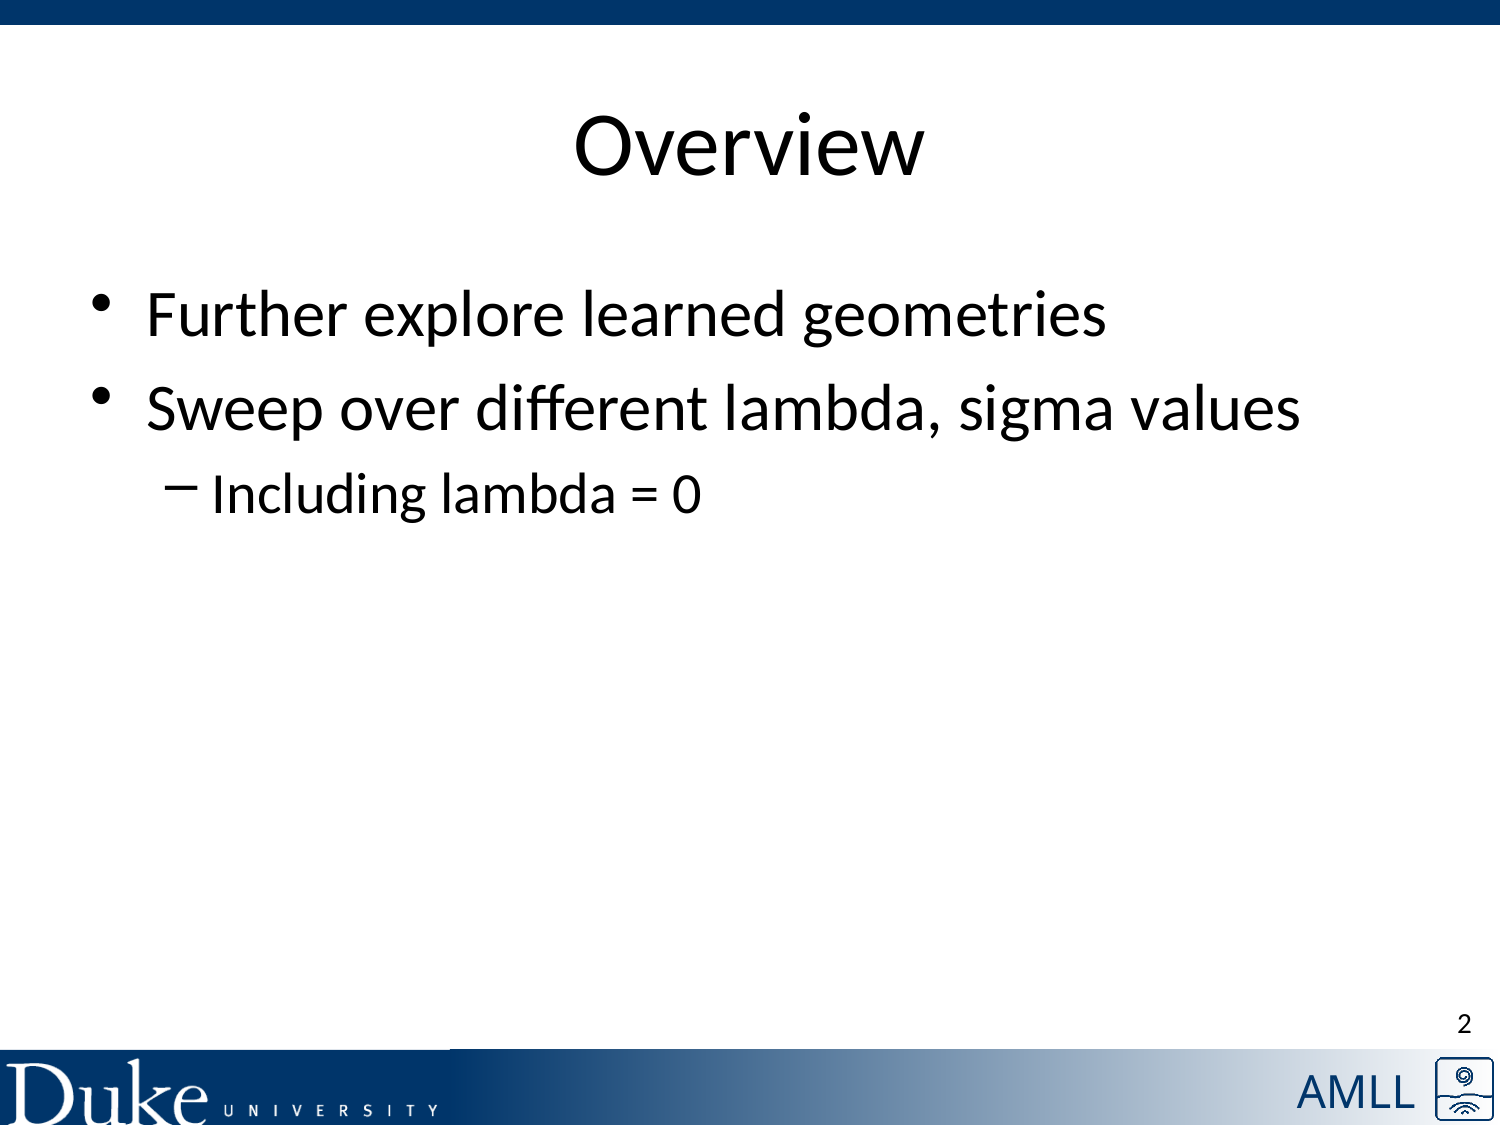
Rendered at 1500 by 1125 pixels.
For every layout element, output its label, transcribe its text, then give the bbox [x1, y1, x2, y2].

list Further explore learned geometries Sweep over different lambda, sigma values Including lambda = 0 [75, 262, 1425, 1005]
slide_number 2 [1412, 997, 1500, 1049]
title Overview [75, 45, 1425, 233]
picture [0, 1048, 963, 1125]
picture [1435, 1057, 1494, 1121]
